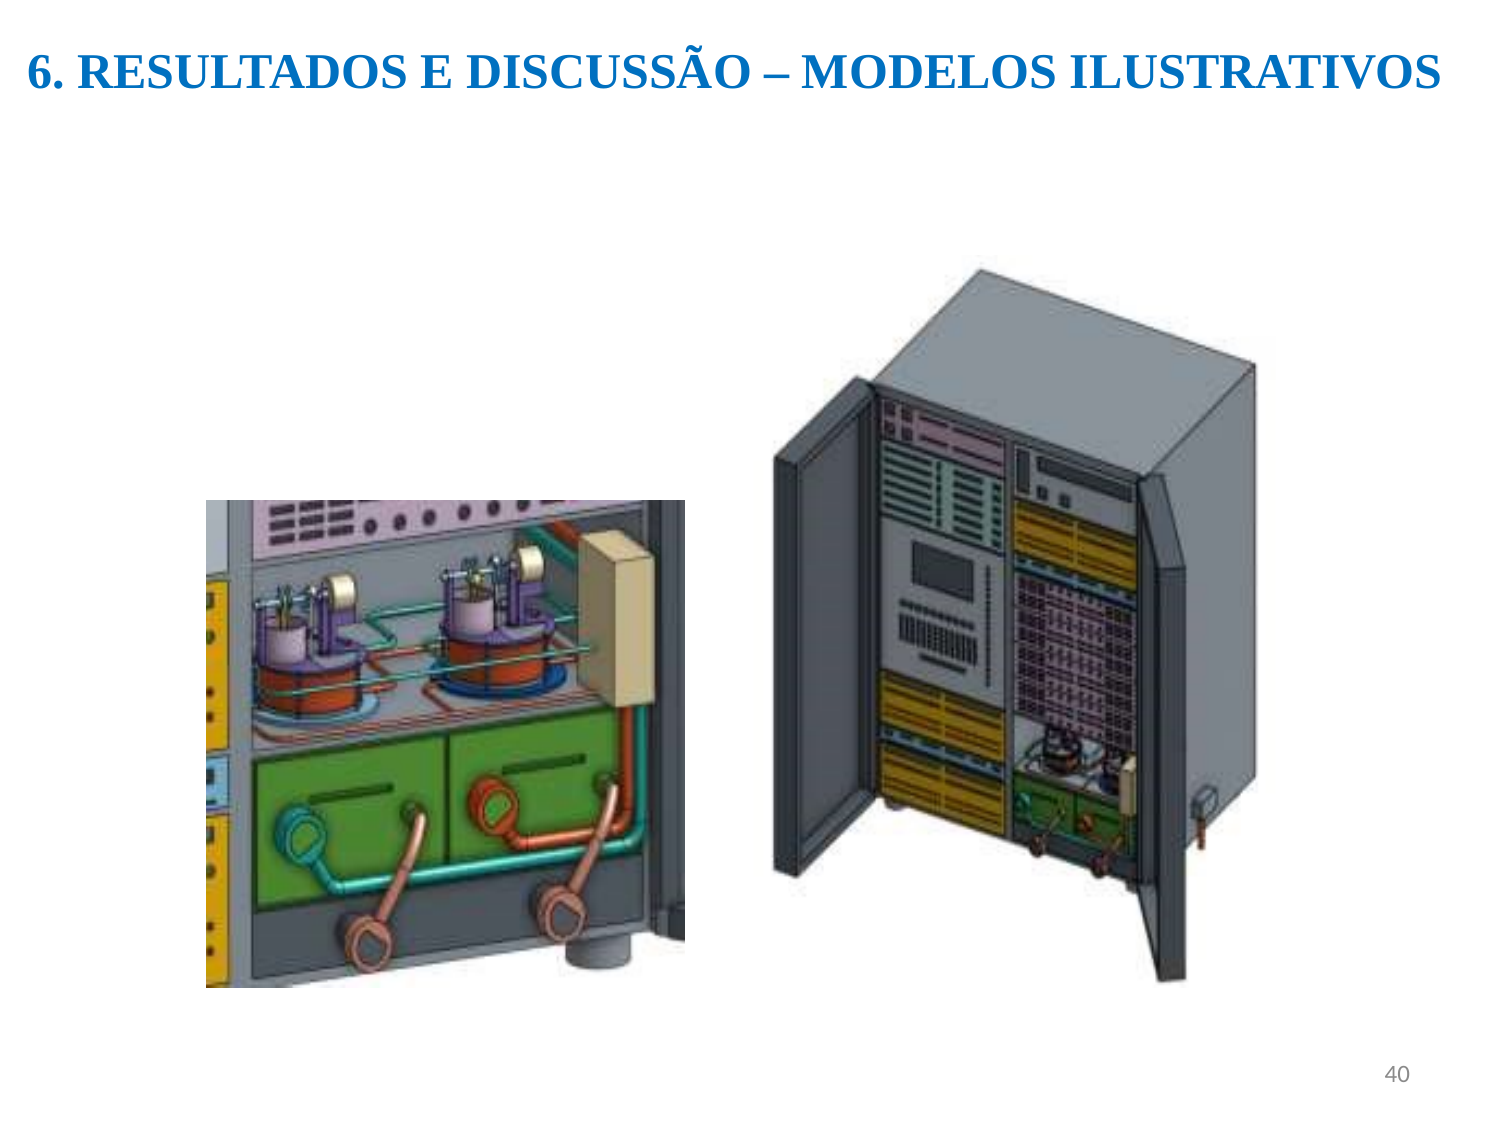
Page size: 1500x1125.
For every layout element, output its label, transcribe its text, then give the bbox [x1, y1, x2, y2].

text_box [206, 255, 1318, 988]
slide_number 40 [1074, 1042, 1425, 1103]
text_box 6. RESULTADOS E DISCUSSÃO – MODELOS ILUSTRATIVOS [0, 30, 1471, 114]
